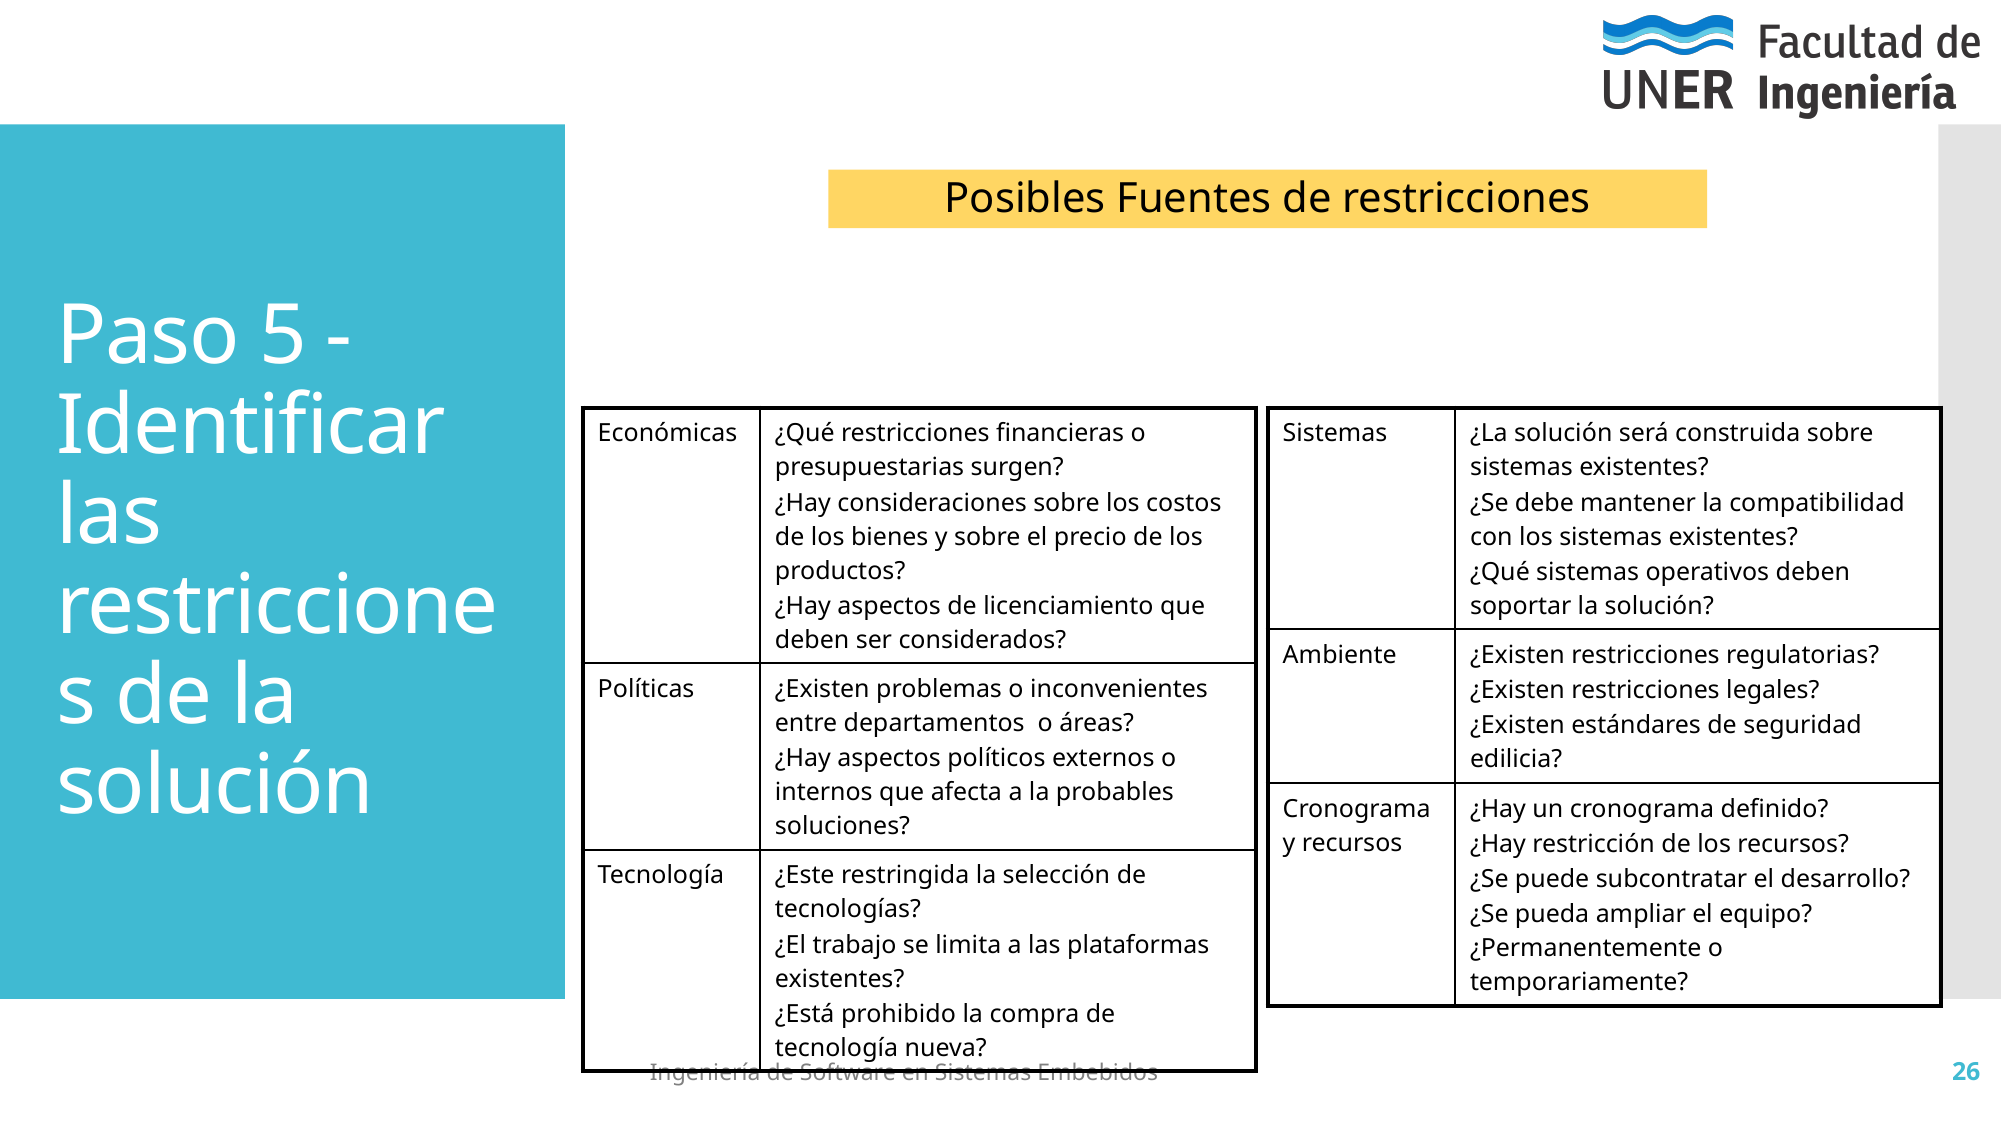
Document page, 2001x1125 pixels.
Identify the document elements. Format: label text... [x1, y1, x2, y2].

table_cell Políticas [585, 664, 759, 849]
table_header Sistemas [1270, 410, 1454, 628]
footer Ingeniería de Software en Sistemas Embebidos [634, 1042, 1605, 1103]
table_cell Tecnología [585, 851, 759, 1069]
table_cell ¿Existen restricciones regulatorias? ¿Existen restricciones legales? ¿Existen estándares de seguridad edilicia? [1456, 630, 1939, 782]
table_header ¿Qué restricciones financieras o presupuestarias surgen? ¿Hay consideraciones sobre los costos de los bienes y sobre el precio de los productos? ¿Hay aspectos de licenciamiento que deben ser considerados? [761, 410, 1254, 662]
table_cell Ambiente [1270, 630, 1454, 782]
picture [1587, 0, 1996, 134]
table_cell ¿Este restringida la selección de tecnologías? ¿El trabajo se limita a las plataformas existentes? ¿Está prohibido la compra de tecnología nueva? [761, 851, 1254, 1069]
table_header Económicas [585, 410, 759, 662]
table_cell ¿Hay un cronograma definido? ¿Hay restricción de los recursos? ¿Se puede subcontratar el desarrollo? ¿Se pueda ampliar el equipo? ¿Permanentemente o temporariamente? [1456, 784, 1939, 1004]
table_cell Cronograma y recursos [1270, 784, 1454, 1004]
text_box Posibles Fuentes de restricciones [828, 169, 1708, 229]
title Paso 5 - Identificar las restricciones de la solución [41, 184, 525, 940]
table_header ¿La solución será construida sobre sistemas existentes? ¿Se debe mantener la compatibilidad con los sistemas existentes? ¿Qué sistemas operativos deben soportar la solución? [1456, 410, 1939, 628]
slide_number 26 [1744, 1042, 1996, 1103]
table_cell ¿Existen problemas o inconvenientes entre departamentos o áreas? ¿Hay aspectos políticos externos o internos que afecta a la probables soluciones? [761, 664, 1254, 849]
